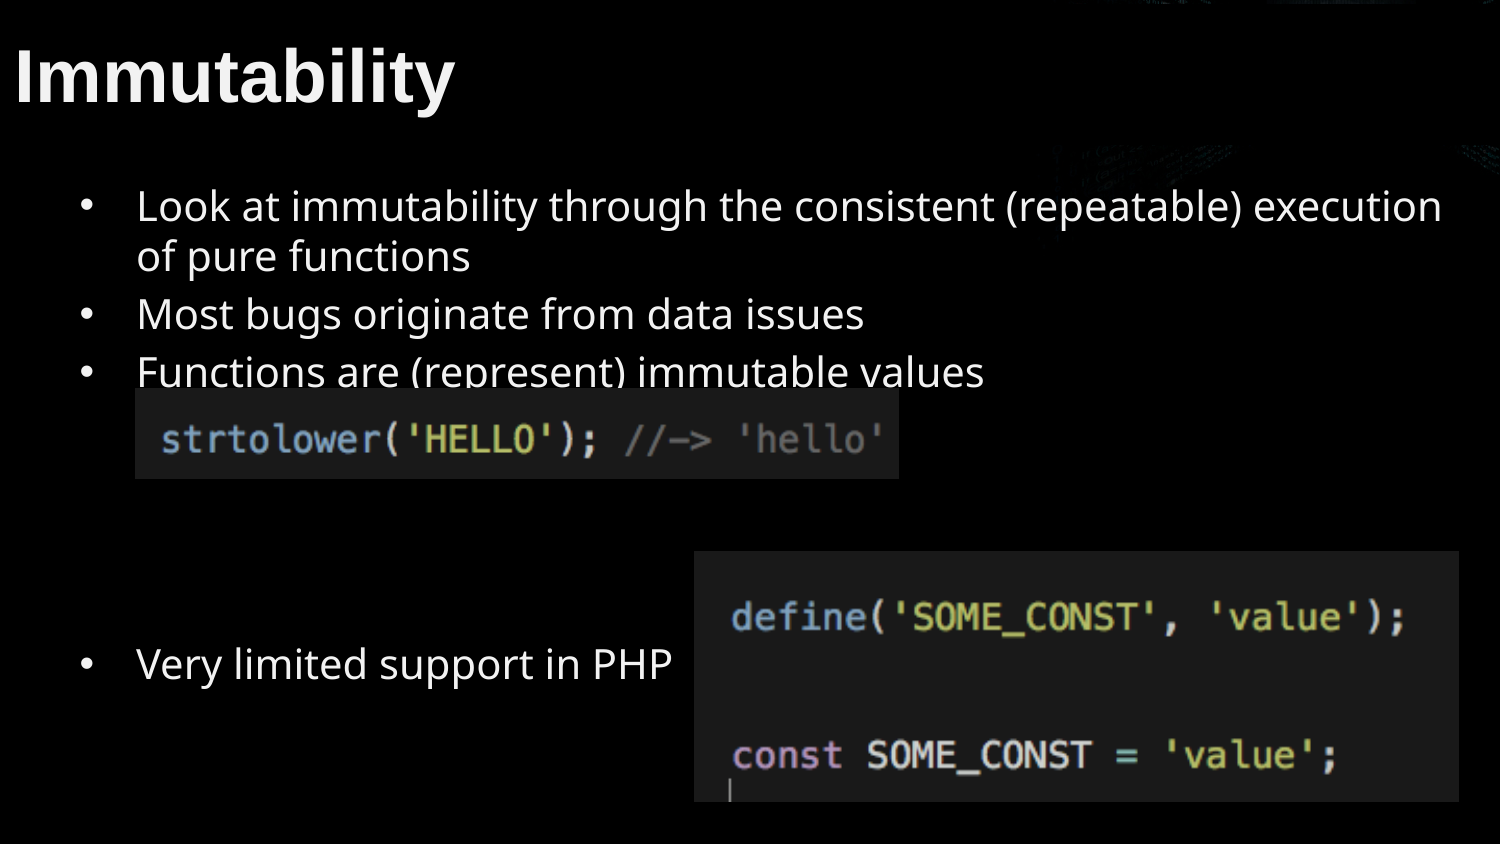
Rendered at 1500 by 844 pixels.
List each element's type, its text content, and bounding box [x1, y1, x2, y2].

title Immutability [0, 0, 1500, 146]
picture [0, 146, 1500, 844]
picture [135, 388, 899, 479]
list Look at immutability through the consistent (repeatable) execution of pure functions Most bugs originate from data issues Functions are (represent) immutable values Very limited support in PHP [64, 114, 1459, 753]
